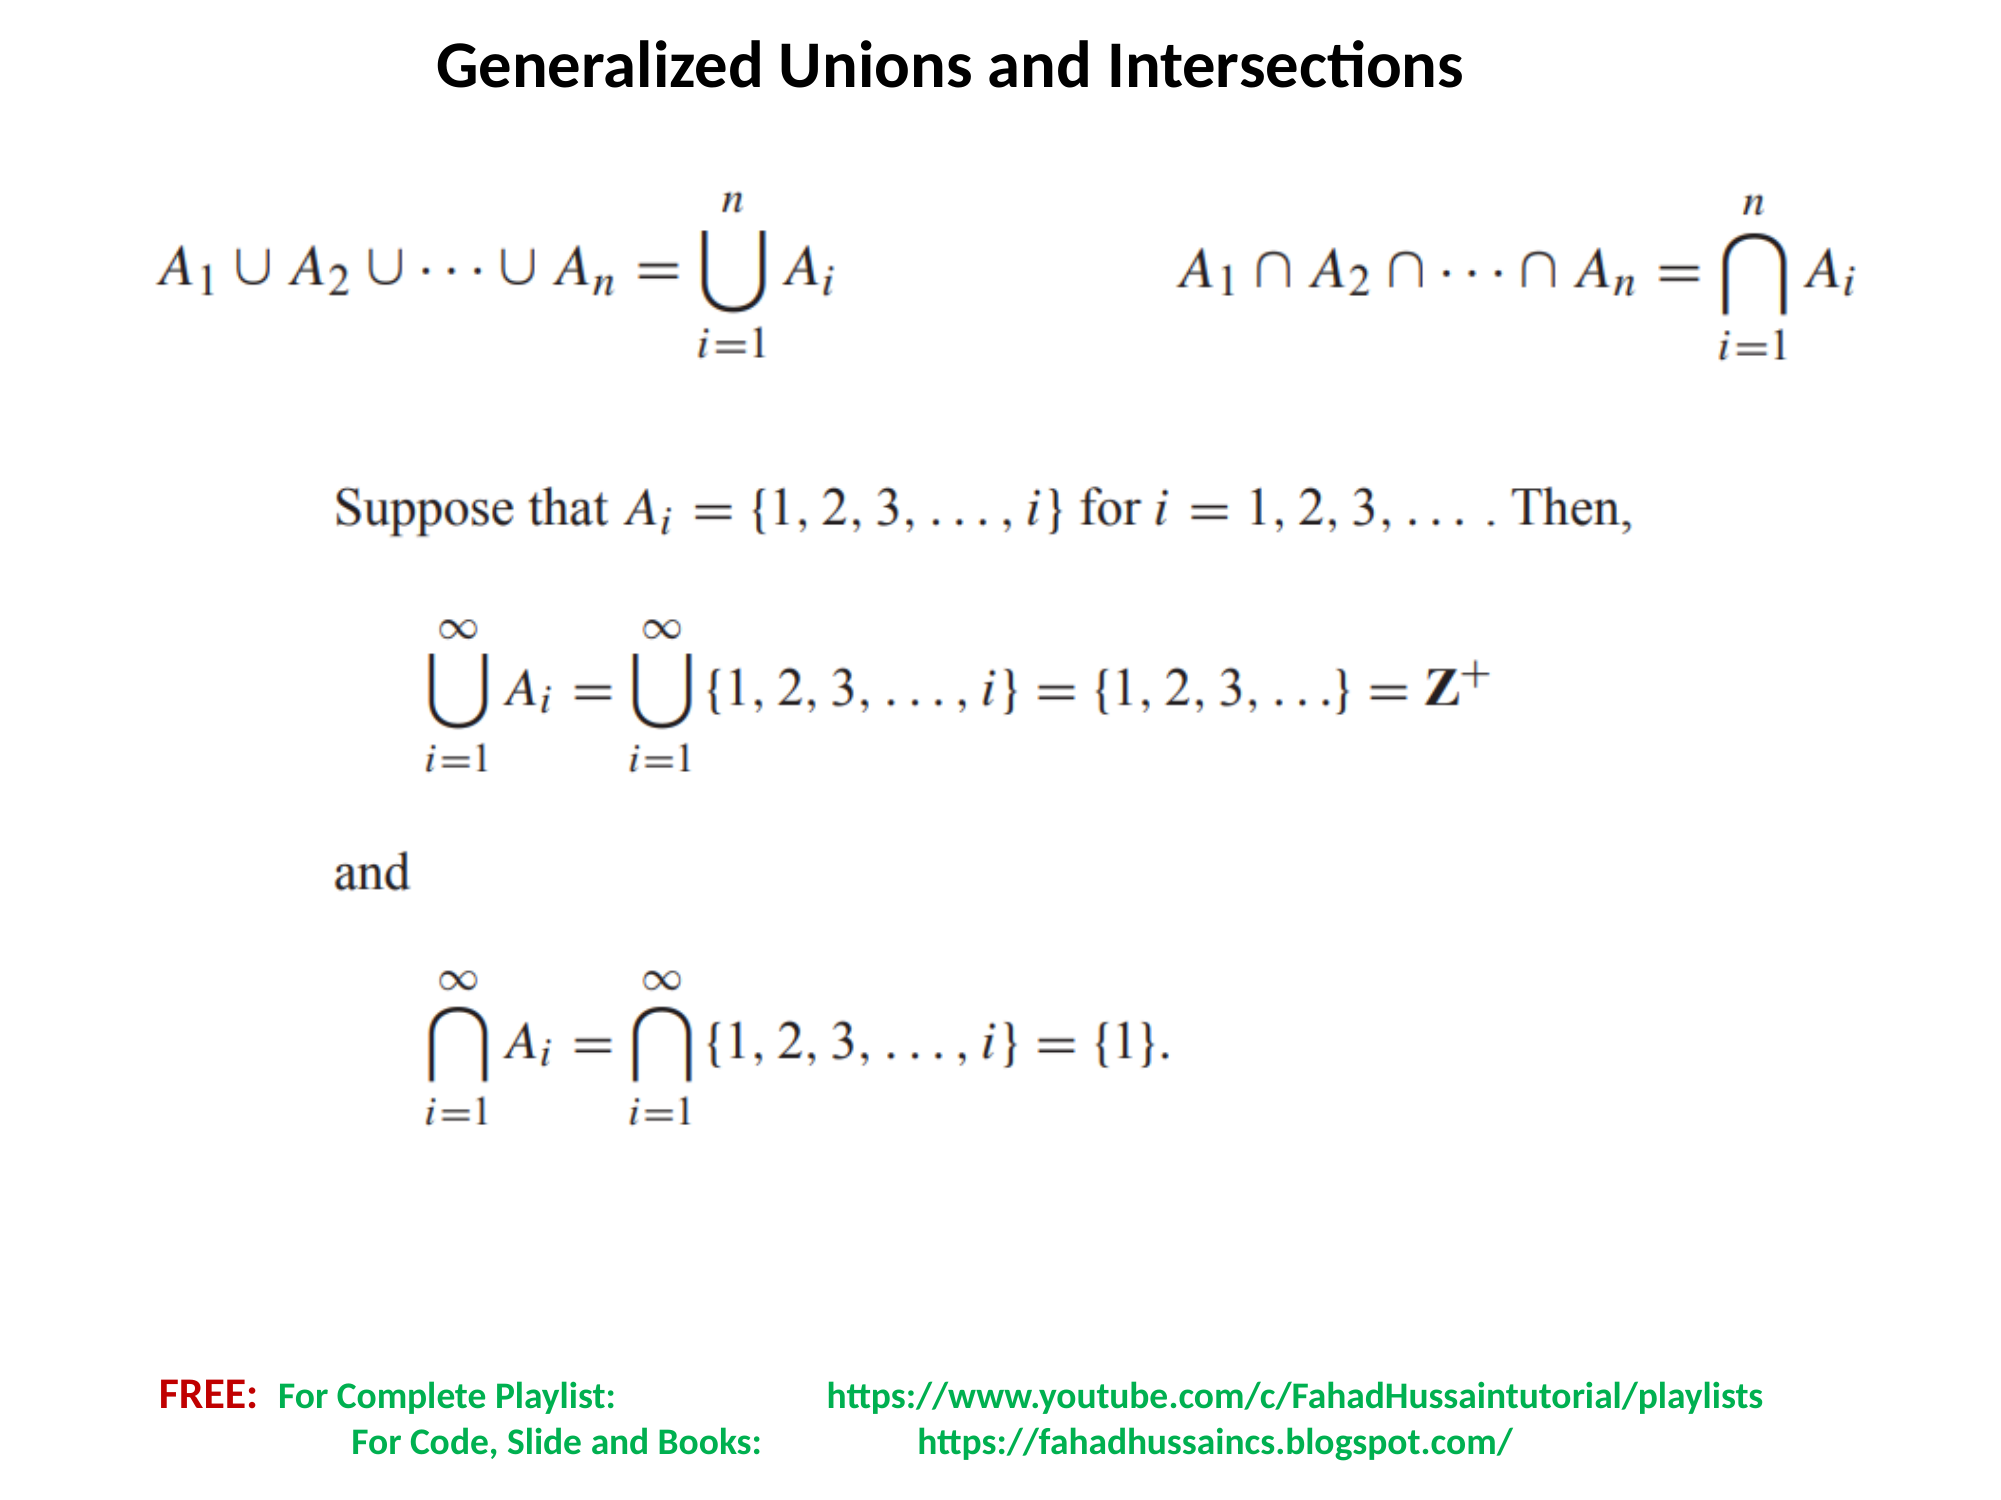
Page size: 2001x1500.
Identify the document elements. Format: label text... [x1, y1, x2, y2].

picture [55, 173, 1023, 387]
text_box Generalized Unions and Intersections [421, 13, 1509, 109]
picture [305, 451, 1693, 1144]
picture [1100, 122, 1918, 387]
text_box FREE: For Complete Playlist: https://www.youtube.com/c/FahadHussaintutorial/playlists For Code, Slide and Books: https://fahadhussaincs.blogspot.com/ [144, 1356, 1950, 1470]
